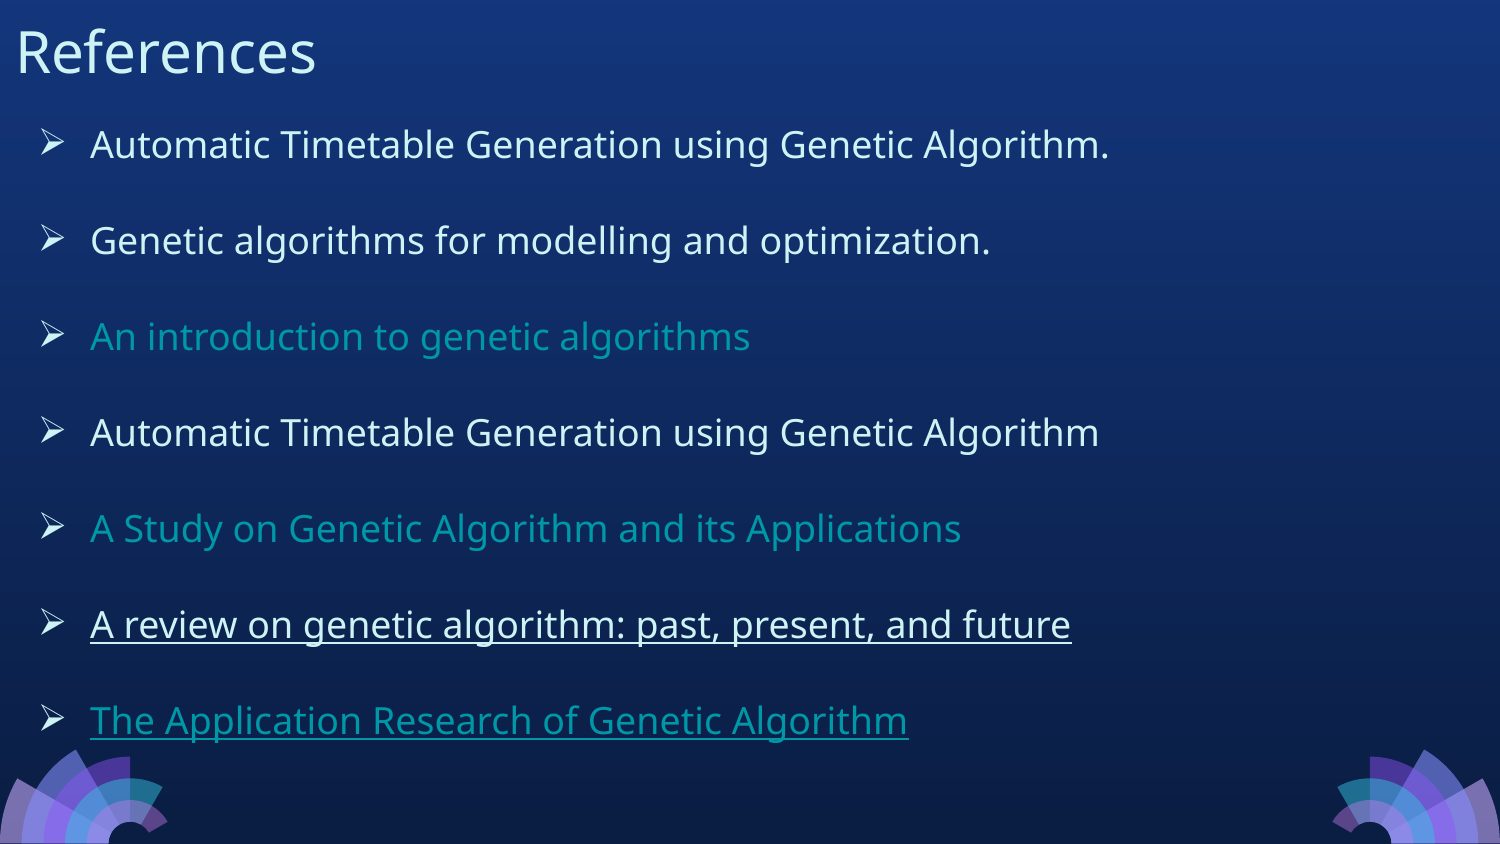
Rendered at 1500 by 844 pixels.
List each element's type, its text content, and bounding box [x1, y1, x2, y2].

list Automatic Timetable Generation using Genetic Algorithm. Genetic algorithms for modelling and optimization. An introduction to genetic algorithms Automatic Timetable Generation using Genetic Algorithm A Study on Genetic Algorithm and its Applications A review on genetic algorithm: past, present, and future The Application Research of Genetic Algorithm [0, 106, 1500, 761]
title References [0, 0, 1264, 94]
